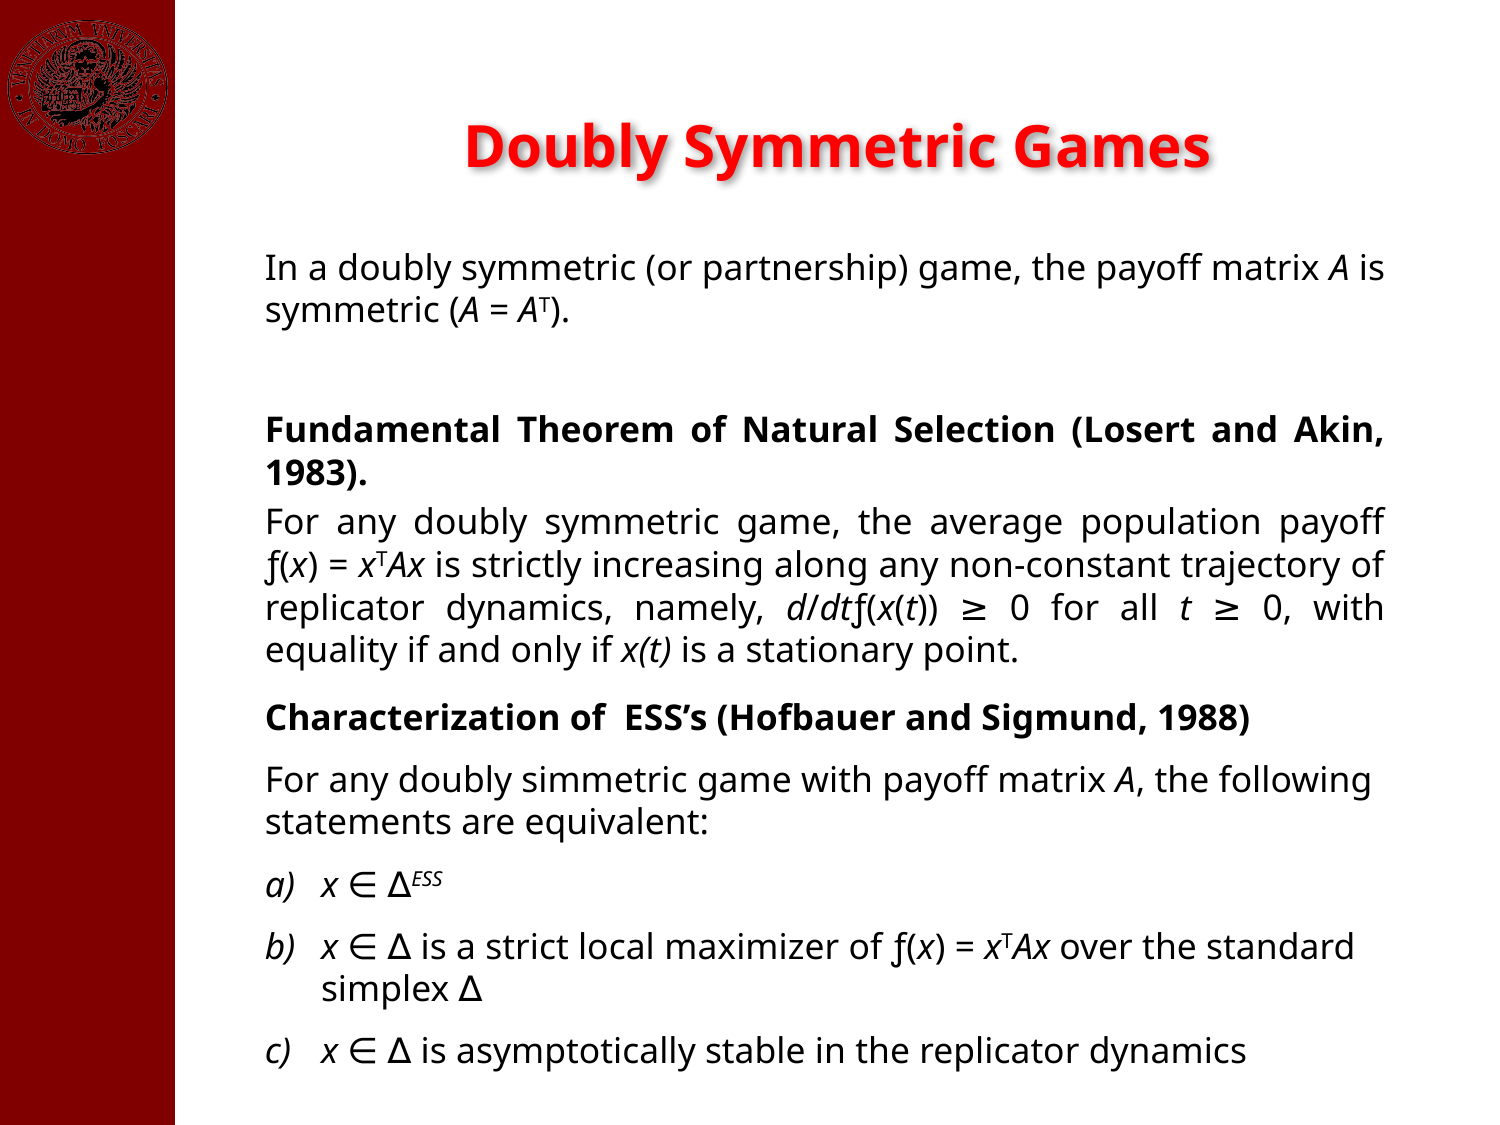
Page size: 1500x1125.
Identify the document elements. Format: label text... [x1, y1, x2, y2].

text_box In a doubly symmetric (or partnership) game, the payoff matrix A is symmetric (A = AT). [249, 237, 1400, 338]
picture [0, 12, 175, 275]
text_box Characterization of ESS’s (Hofbauer and Sigmund, 1988) For any doubly simmetric game with payoff matrix A, the following statements are equivalent: x ∈ ∆ESS x ∈ ∆ is a strict local maximizer of ƒ(x) = xTAx over the standard simplex ∆ x ∈ ∆ is asymptotically stable in the replicator dynamics [249, 687, 1400, 1079]
text_box Fundamental Theorem of Natural Selection (Losert and Akin, 1983). For any doubly symmetric game, the average population payoff ƒ(x) = xTAx is strictly increasing along any non-constant trajectory of replicator dynamics, namely, d/dtƒ(x(t)) ≥ 0 for all t ≥ 0, with equality if and only if x(t) is a stationary point. [249, 399, 1400, 677]
text_box Doubly Symmetric Games [262, 50, 1413, 238]
